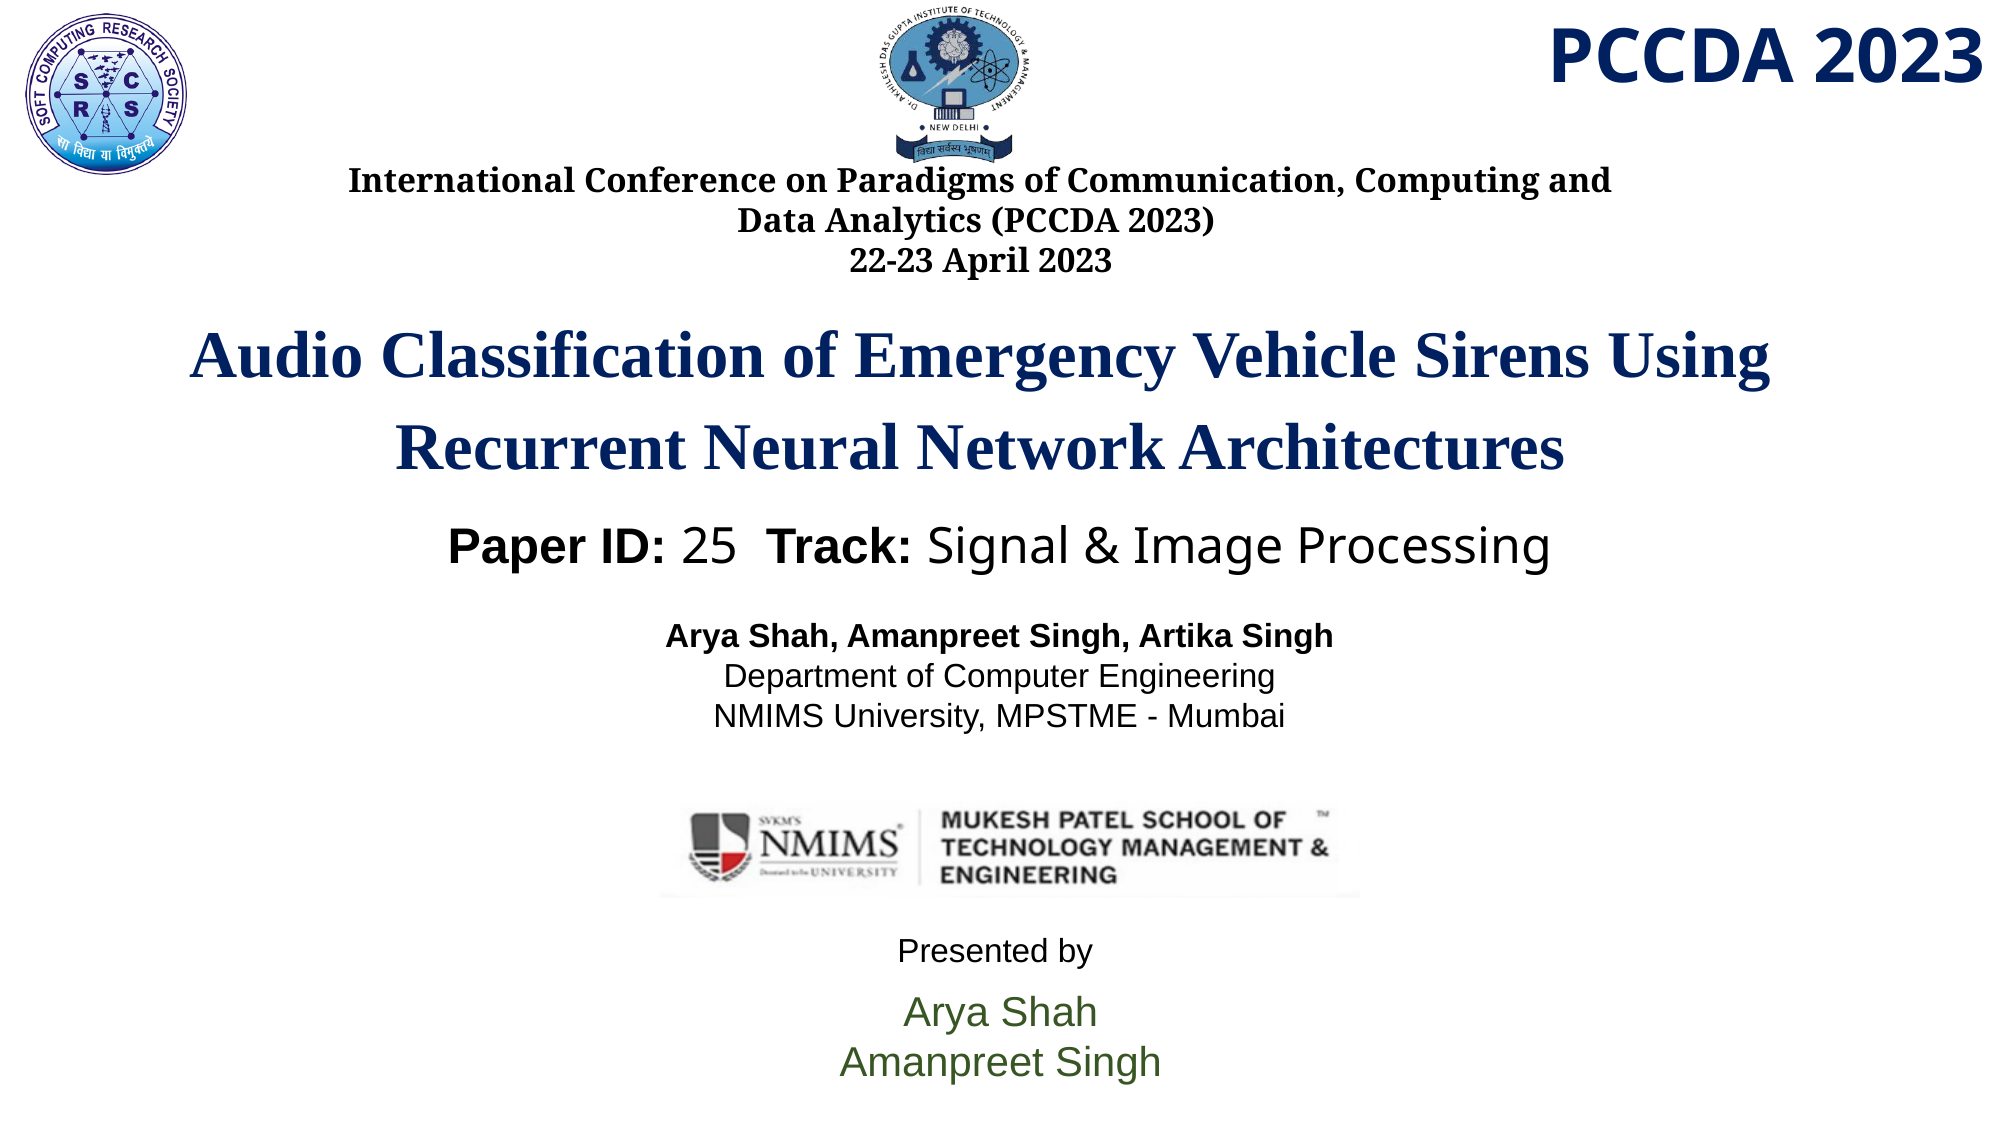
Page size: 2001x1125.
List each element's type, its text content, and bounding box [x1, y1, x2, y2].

picture [874, 0, 1037, 166]
text_box Arya Shah, Amanpreet Singh, Artika Singh Department of Computer Engineering NMIMS University, MPSTME - Mumbai [0, 606, 2000, 742]
text_box Audio Classification of Emergency Vehicle Sirens Using Recurrent Neural Network Architectures [40, 288, 1923, 483]
text_box Paper ID: 25 Track: Signal & Image Processing [23, 483, 1976, 604]
subtitle PCCDA 2023 [1542, 0, 1991, 385]
picture [25, 13, 188, 175]
text_box International Conference on Paradigms of Communication, Computing and Data Analytics (PCCDA 2023) 22-23 April 2023 [295, 151, 1542, 287]
text_box Presented by [549, 921, 1451, 977]
text_box Arya Shah Amanpreet Singh [723, 977, 1278, 1125]
picture [659, 798, 1360, 899]
